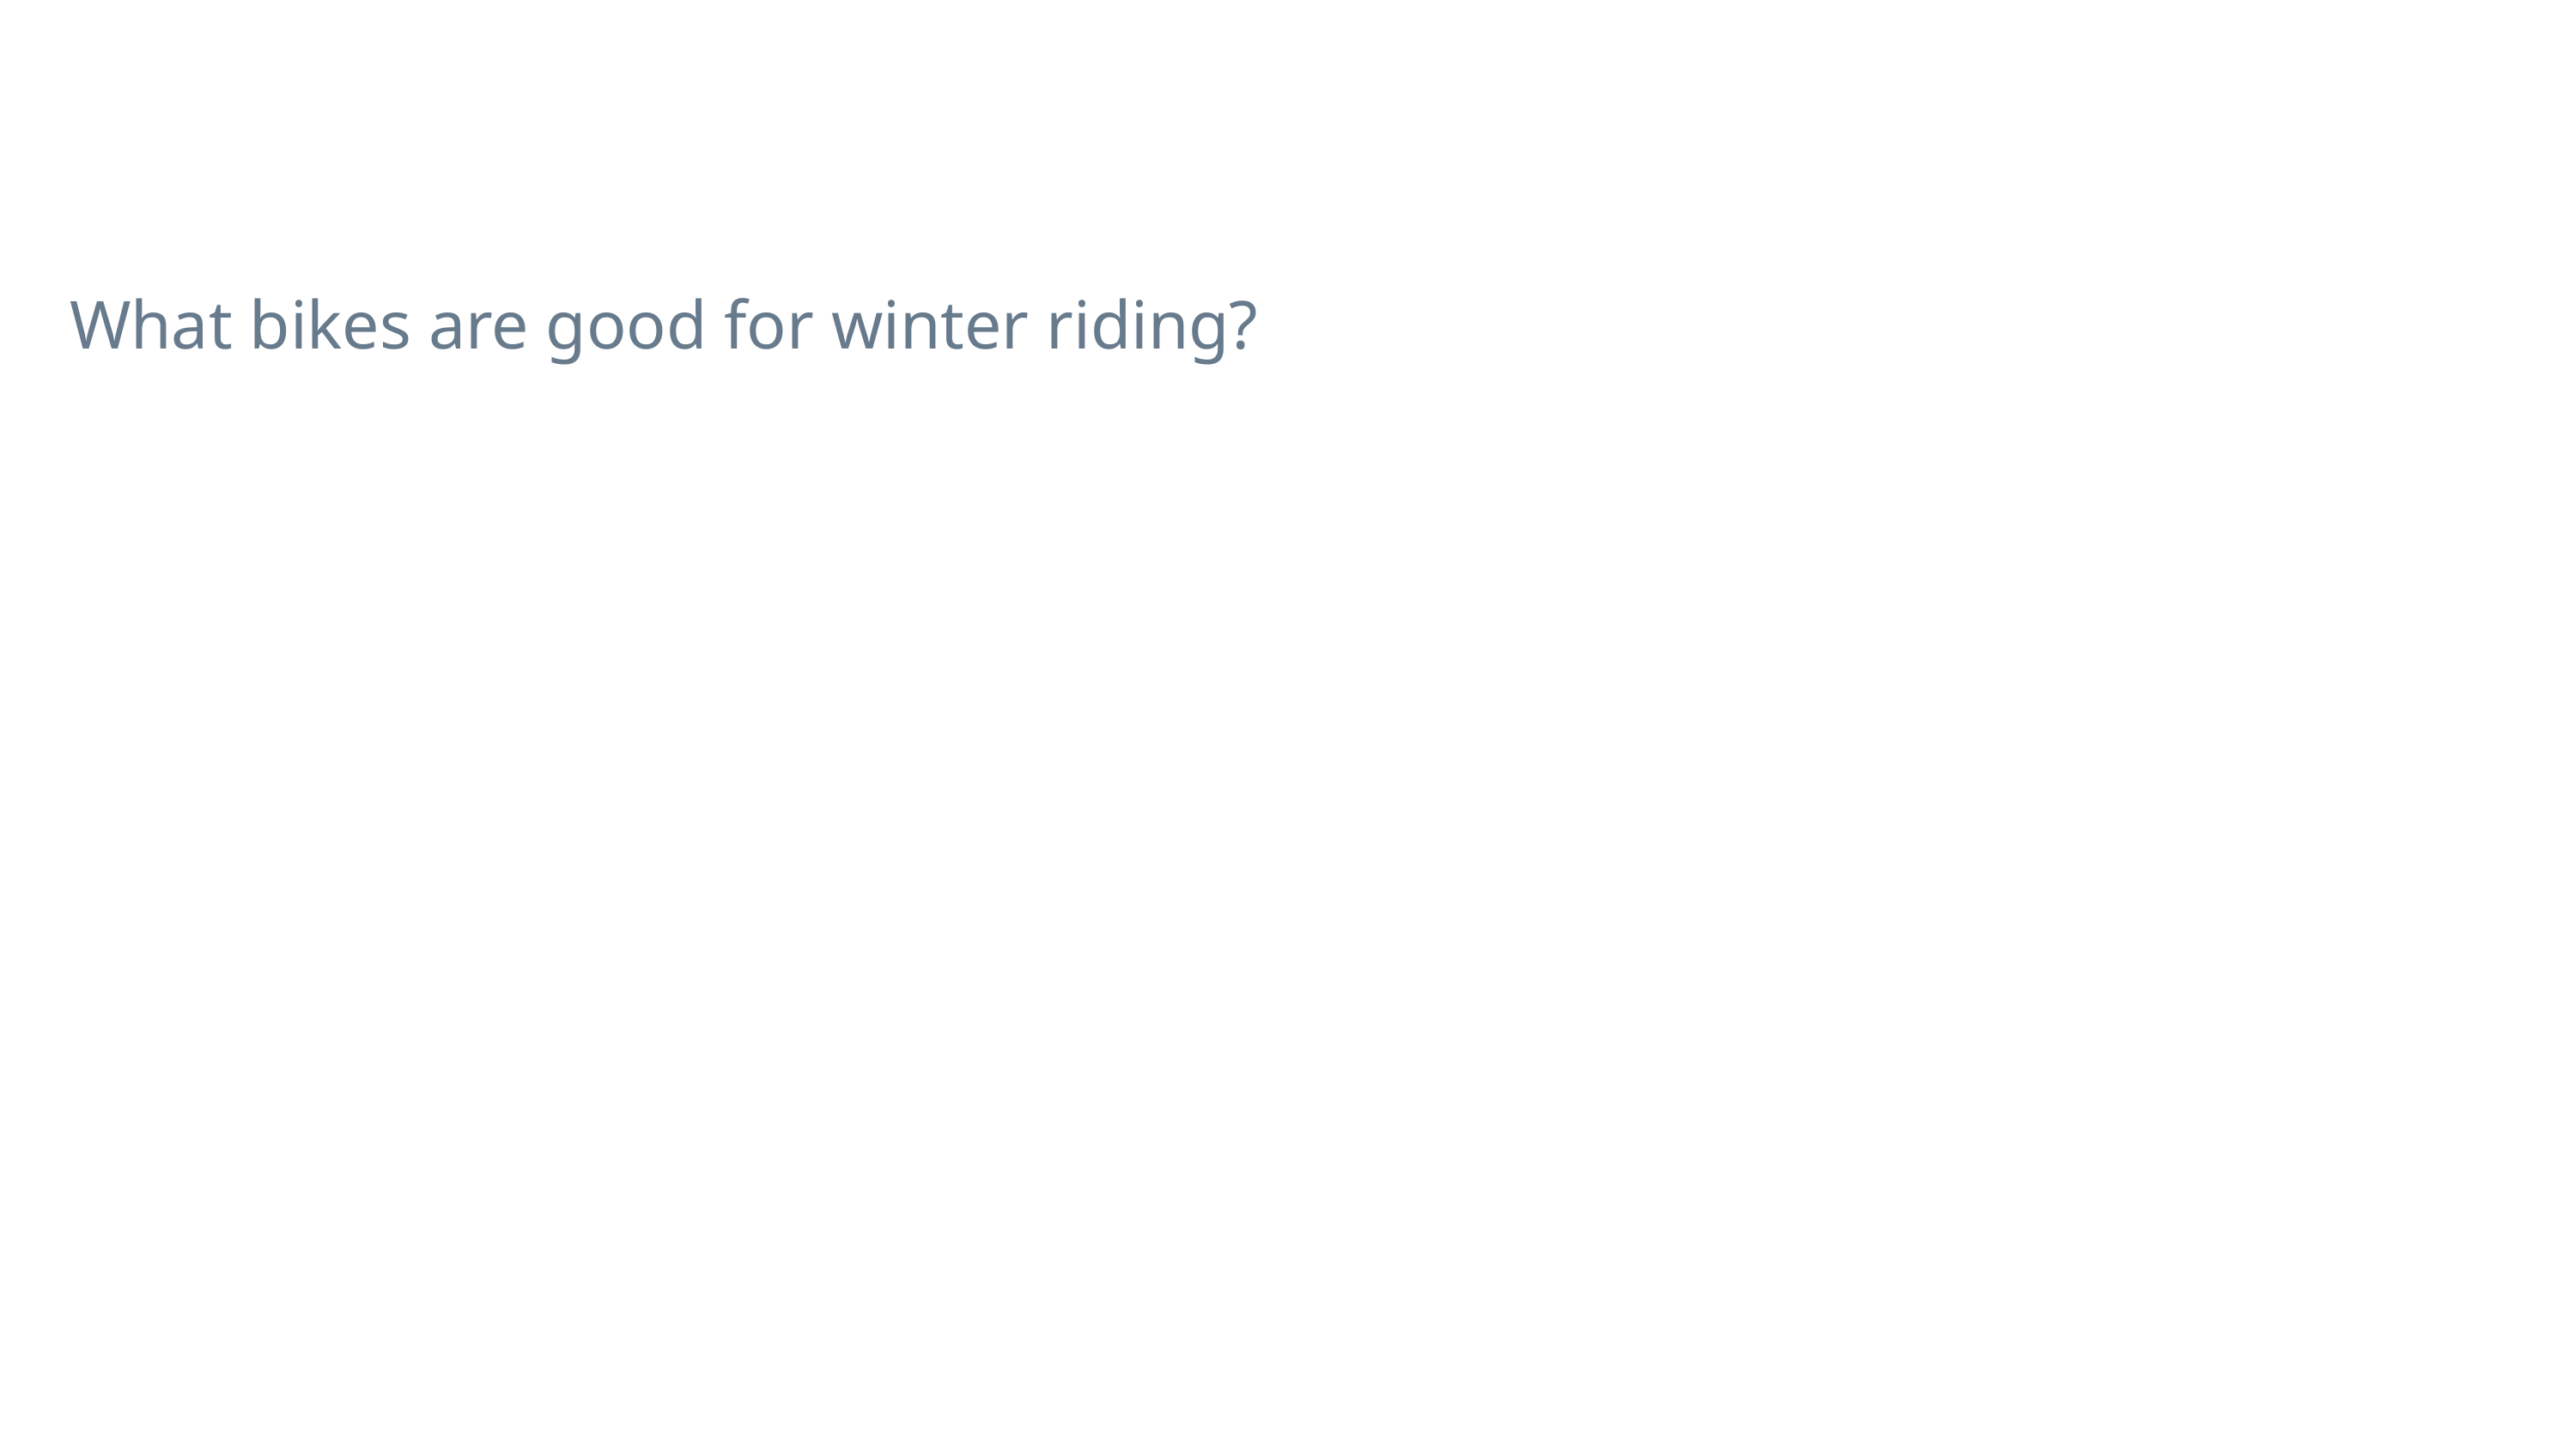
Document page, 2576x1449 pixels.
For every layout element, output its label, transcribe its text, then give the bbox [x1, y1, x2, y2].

text_box What bikes are good for winter riding? [57, 270, 1996, 376]
